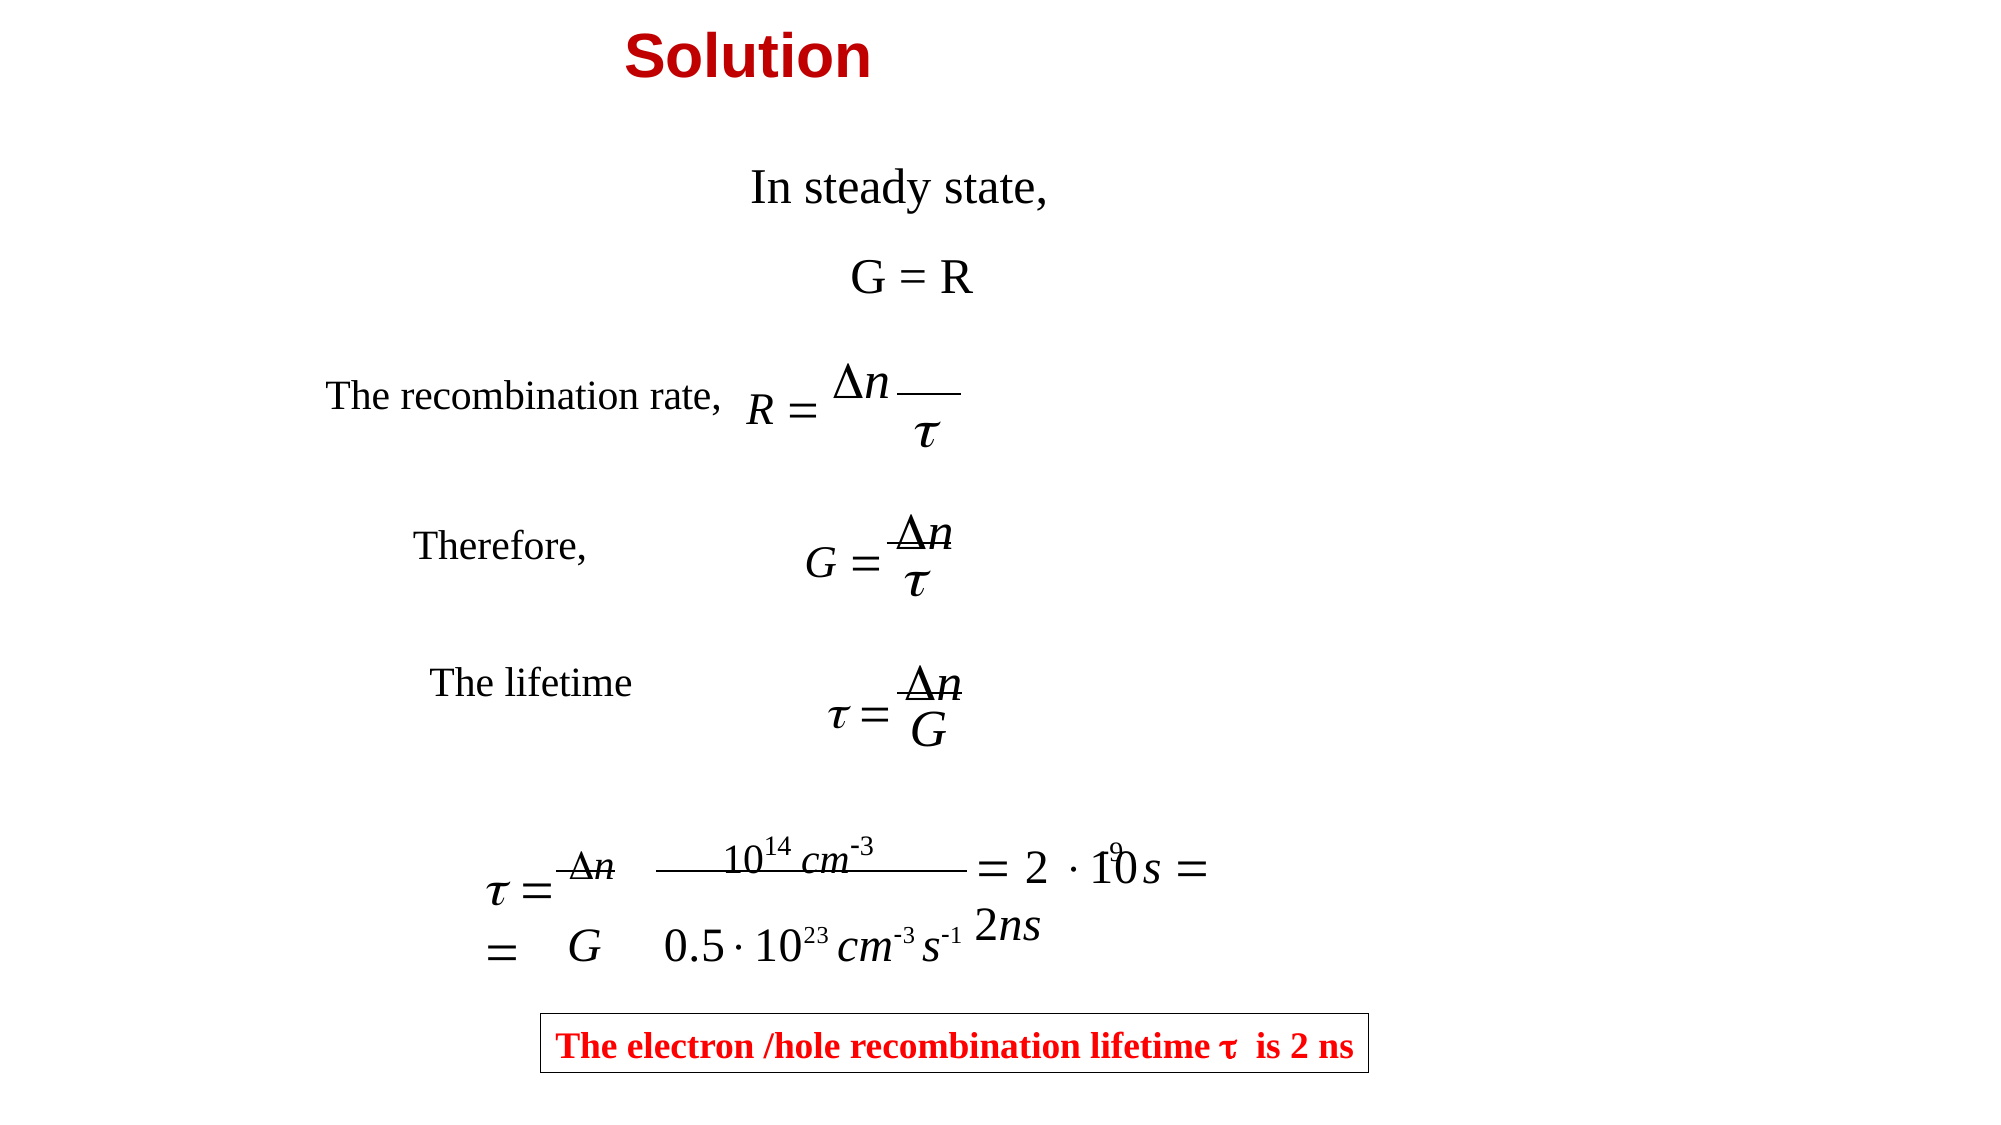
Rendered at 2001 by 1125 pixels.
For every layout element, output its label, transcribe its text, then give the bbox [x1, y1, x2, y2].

text_box The electron /hole recombination lifetime  is 2 ns [540, 1013, 1369, 1073]
text_box G [907, 738, 950, 749]
text_box   n [818, 616, 966, 738]
text_box 1014 cm3 G 0.51023 cm3 s1 [560, 749, 971, 971]
text_box In steady state, G = R R  n [746, 122, 1053, 434]
text_box The recombination rate, [323, 365, 727, 418]
title Solution [622, 0, 976, 147]
text_box   n  [477, 830, 656, 977]
text_box 9 [1097, 831, 1132, 868]
text_box  [909, 390, 937, 458]
text_box  2 10 s  2ns [972, 833, 1279, 951]
text_box  [899, 587, 927, 608]
text_box The lifetime [427, 653, 636, 706]
text_box G  n [798, 469, 955, 587]
text_box Therefore, [410, 515, 590, 568]
